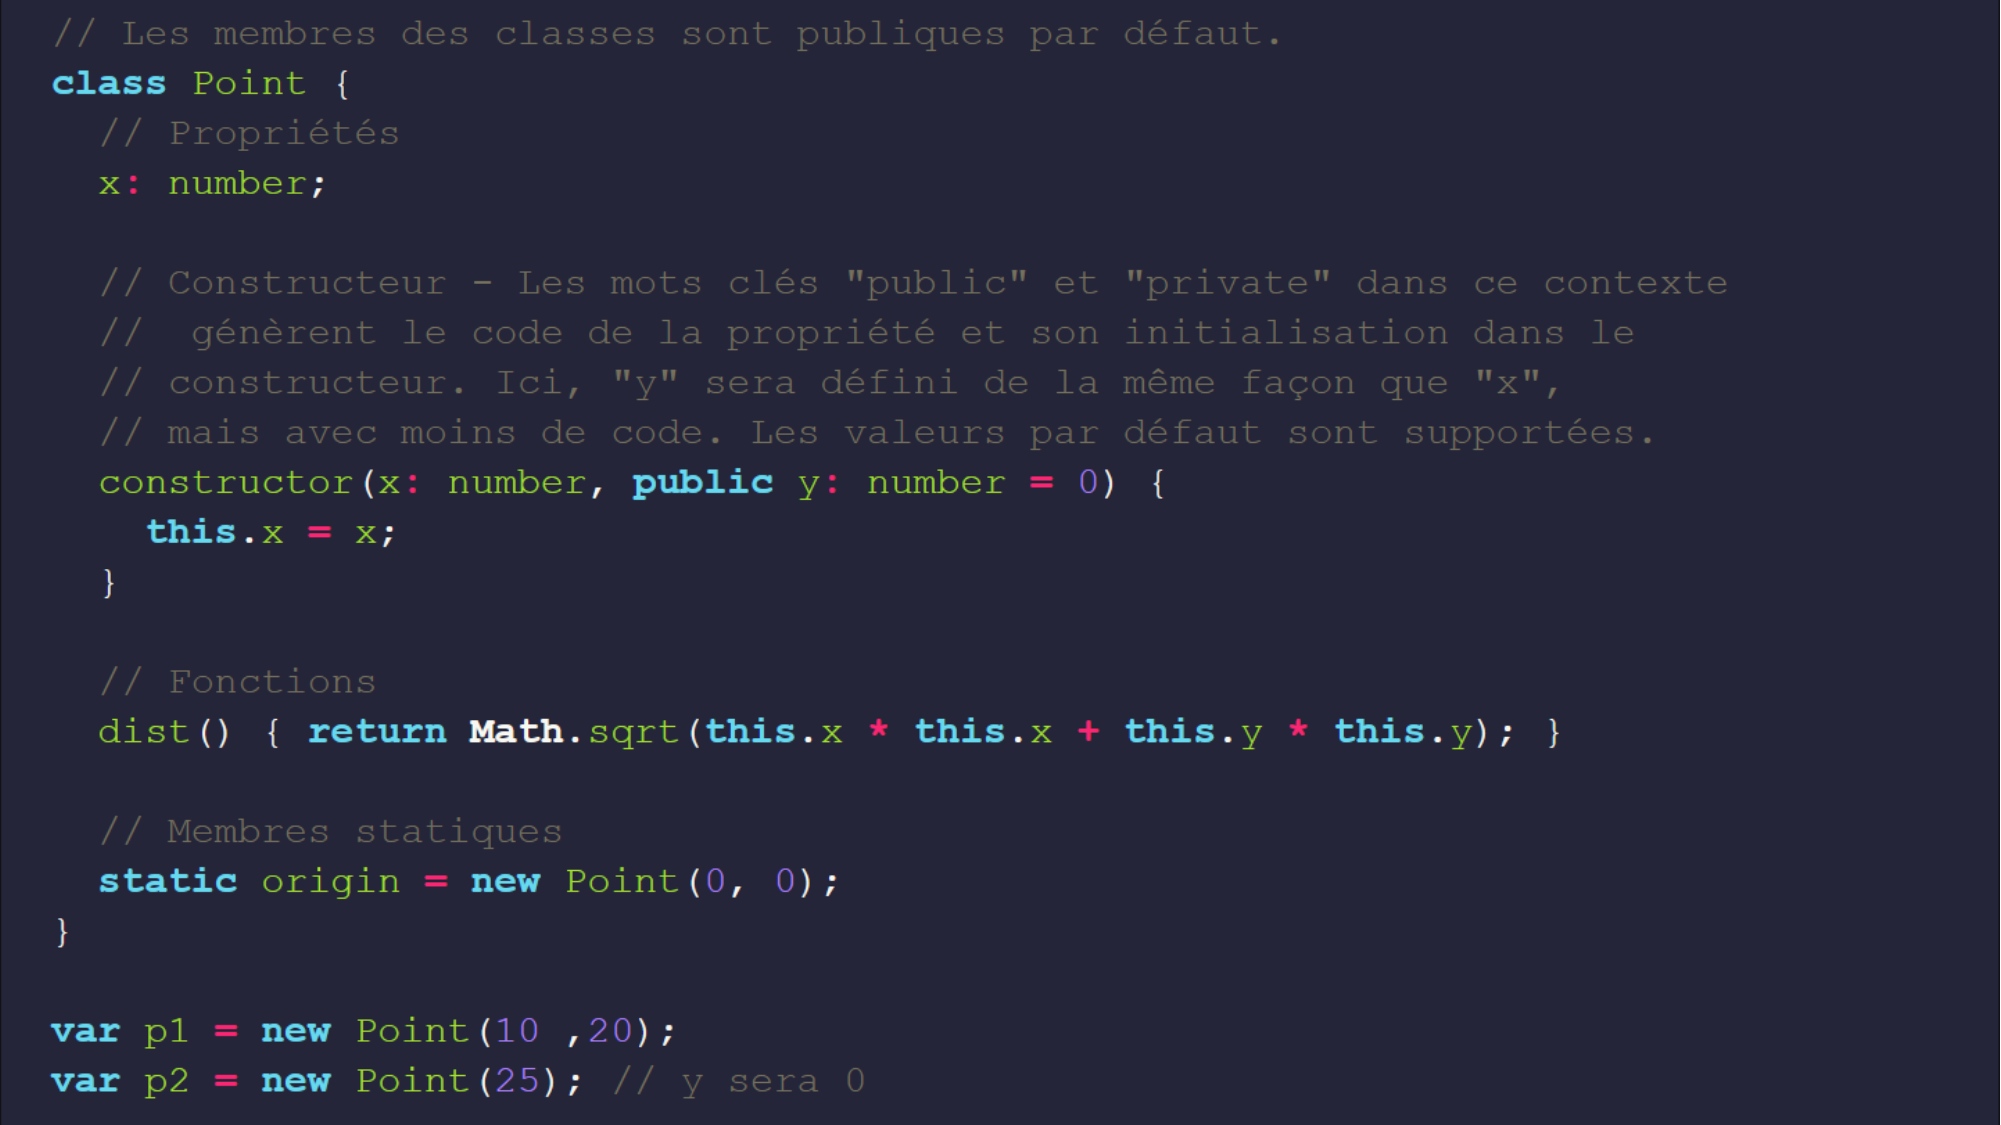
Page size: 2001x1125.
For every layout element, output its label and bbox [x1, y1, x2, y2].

list [0, 0, 2000, 1125]
